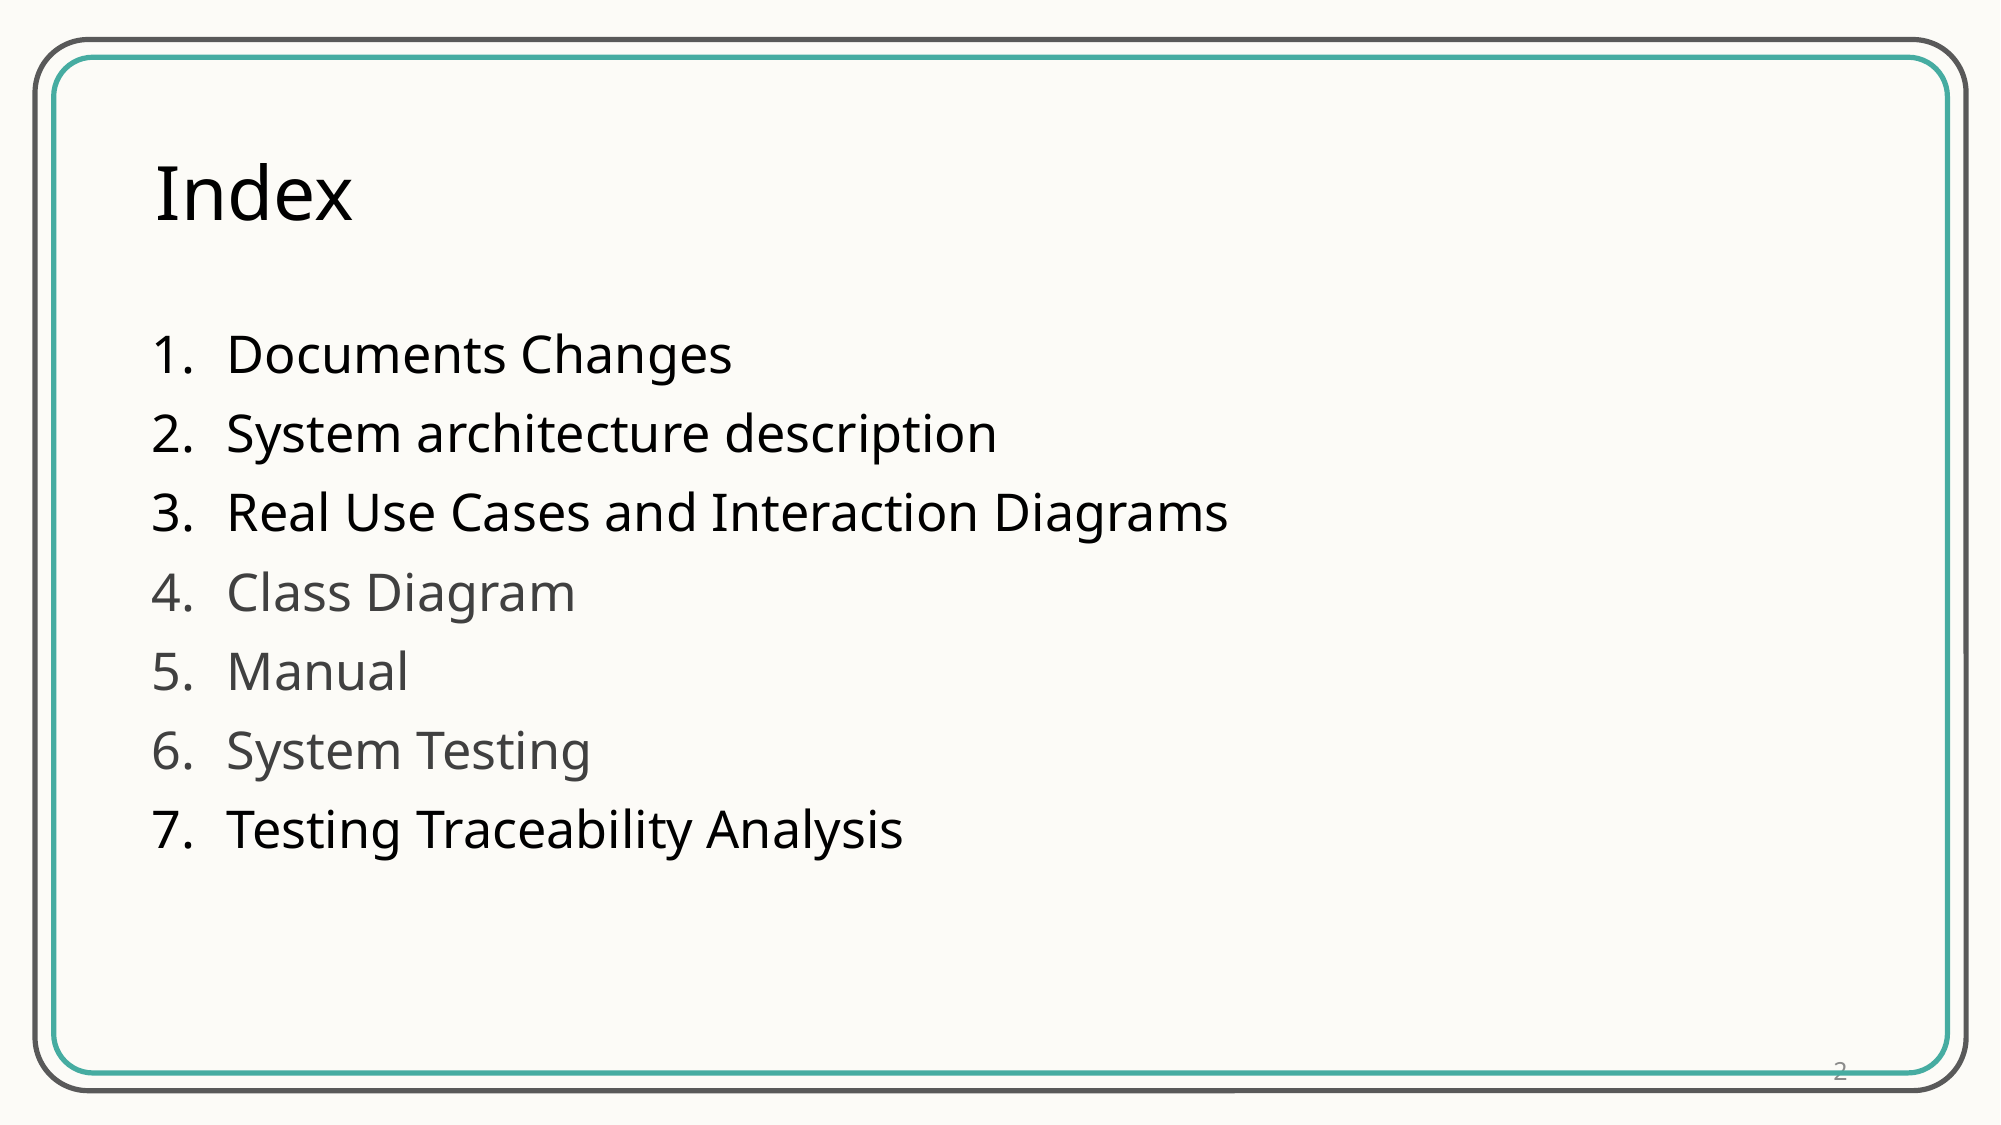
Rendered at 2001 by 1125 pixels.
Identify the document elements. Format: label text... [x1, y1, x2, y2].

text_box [34, 39, 1967, 1091]
slide_number 2 [1412, 1091, 1863, 1103]
